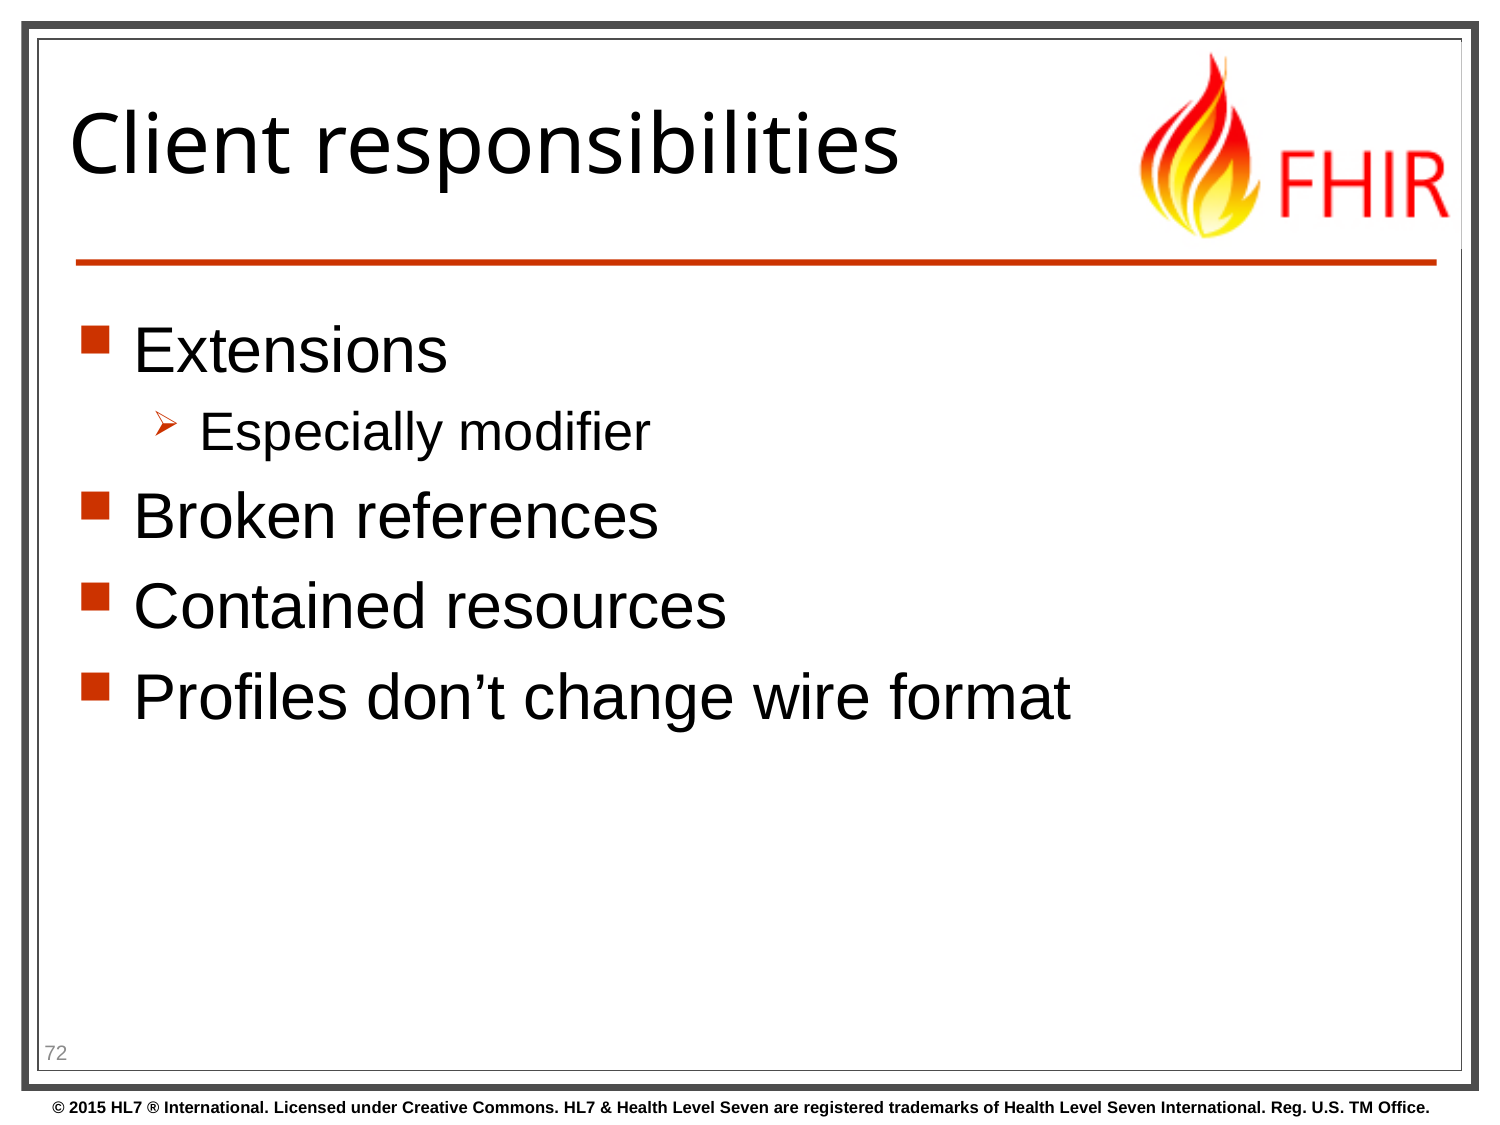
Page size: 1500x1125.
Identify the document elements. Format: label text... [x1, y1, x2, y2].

slide_number 72 [29, 1034, 148, 1071]
list Extensions Especially modifier Broken references Contained resources Profiles don’t change wire format [62, 299, 1438, 1035]
picture [1128, 42, 1462, 249]
title Client responsibilities [53, 54, 1128, 244]
